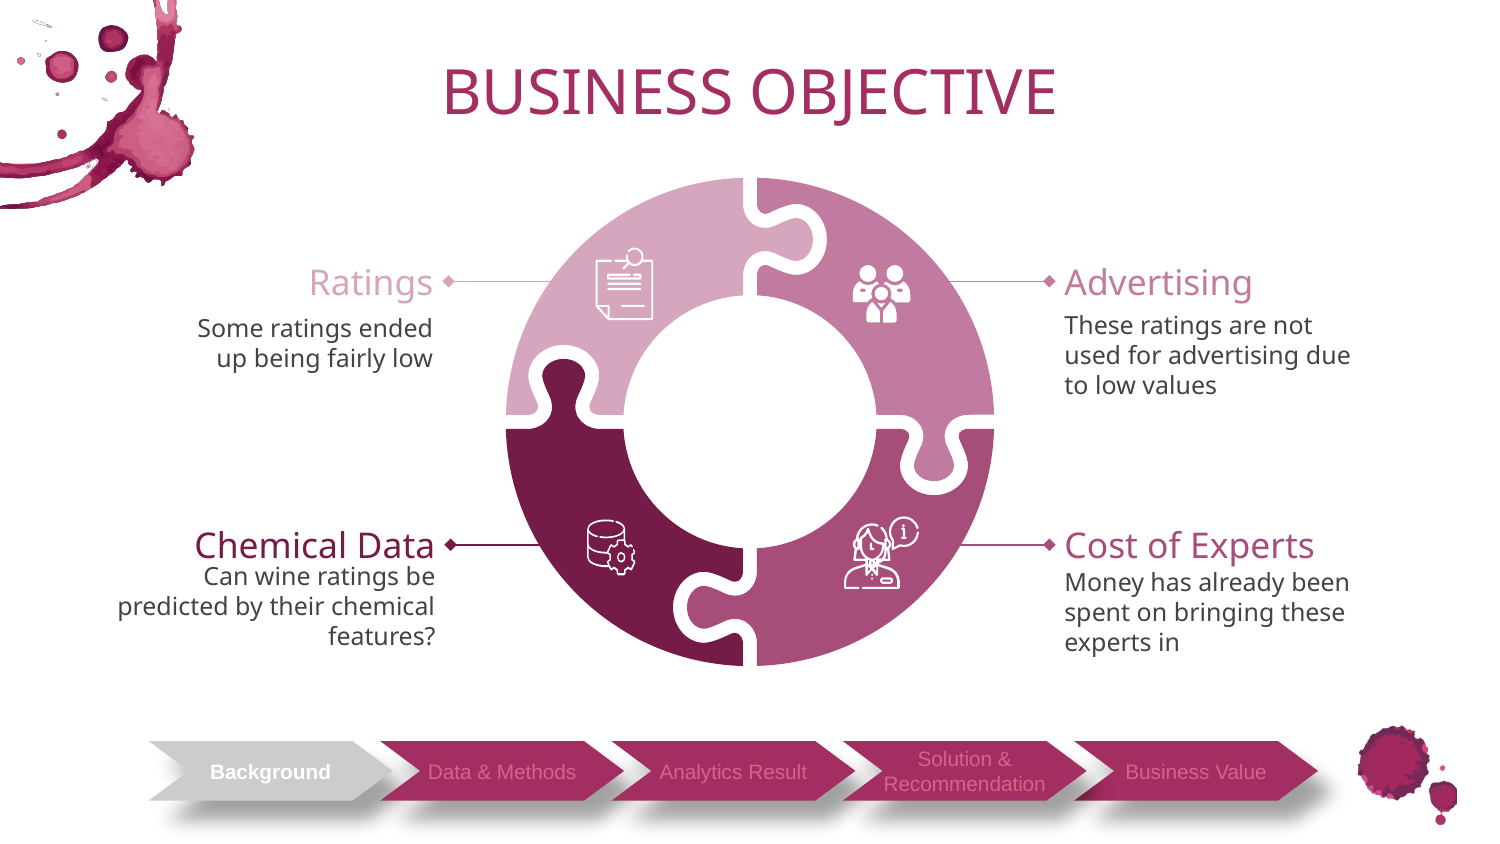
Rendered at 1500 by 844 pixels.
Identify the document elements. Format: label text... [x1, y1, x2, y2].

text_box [595, 247, 654, 321]
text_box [756, 177, 1377, 482]
title BUSINESS OBJECTIVE [210, 37, 1318, 131]
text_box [148, 740, 1319, 801]
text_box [87, 358, 744, 667]
picture [1358, 726, 1457, 825]
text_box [843, 516, 920, 590]
picture [0, 0, 206, 210]
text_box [852, 264, 911, 323]
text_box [748, 428, 1377, 667]
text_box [586, 519, 636, 576]
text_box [153, 177, 755, 416]
